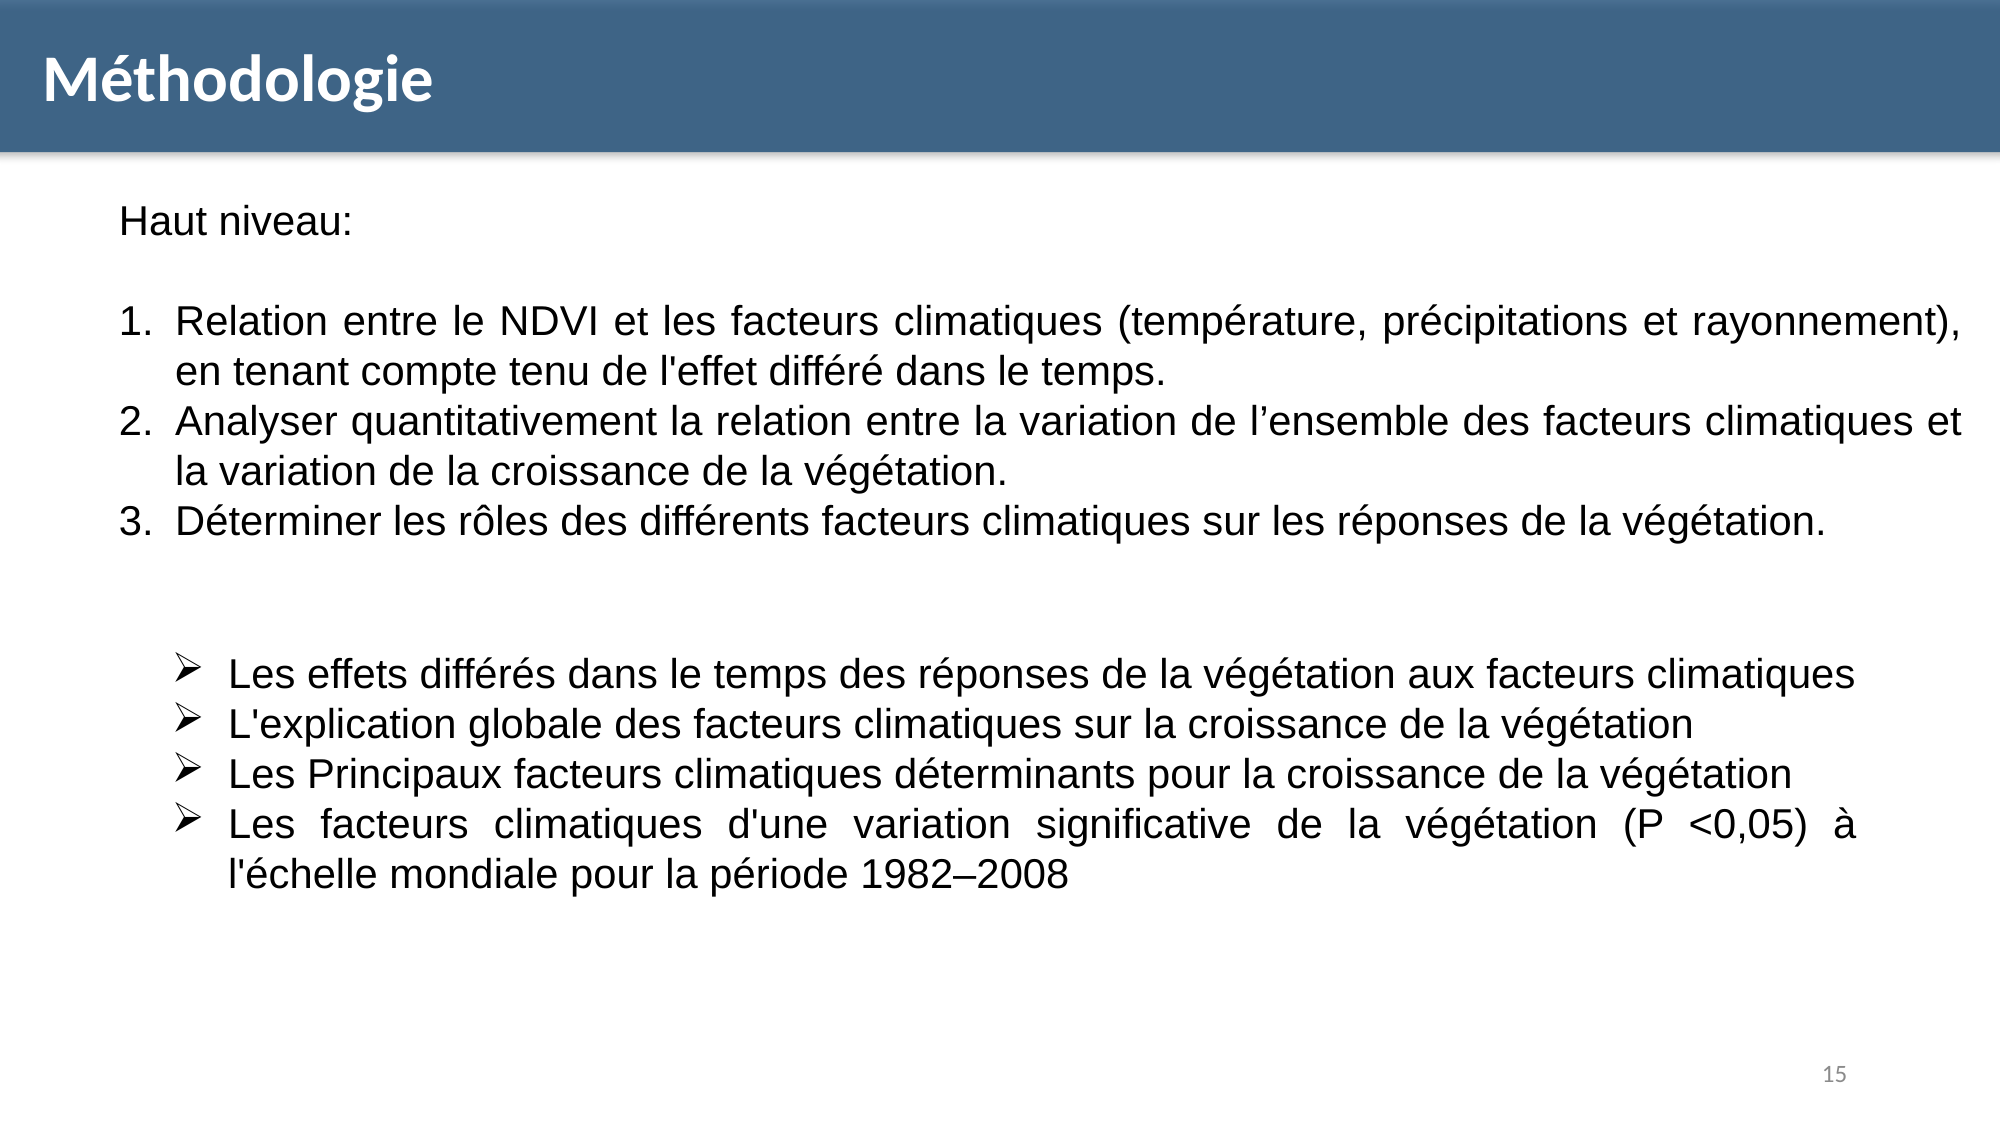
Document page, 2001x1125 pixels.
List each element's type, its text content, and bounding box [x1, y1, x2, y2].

text_box Méthodologie [27, 34, 2000, 122]
text_box Les effets différés dans le temps des réponses de la végétation aux facteurs climatiques L'explication globale des facteurs climatiques sur la croissance de la végétation Les Principaux facteurs climatiques déterminants pour la croissance de la végétation Les facteurs climatiques d'une variation significative de la végétation (P <0,05) à l'échelle mondiale pour la période 1982–2008 [157, 639, 1872, 905]
slide_number 15 [1412, 1042, 1863, 1103]
text_box [0, 0, 2000, 153]
text_box Haut niveau: Relation entre le NDVI et les facteurs climatiques (température, précipitations et rayonnement), en tenant compte tenu de l'effet différé dans le temps. Analyser quantitativement la relation entre la variation de l’ensemble des facteurs climatiques et la variation de la croissance de la végétation. Déterminer les rôles des différents facteurs climatiques sur les réponses de la végétation. [104, 186, 1978, 552]
